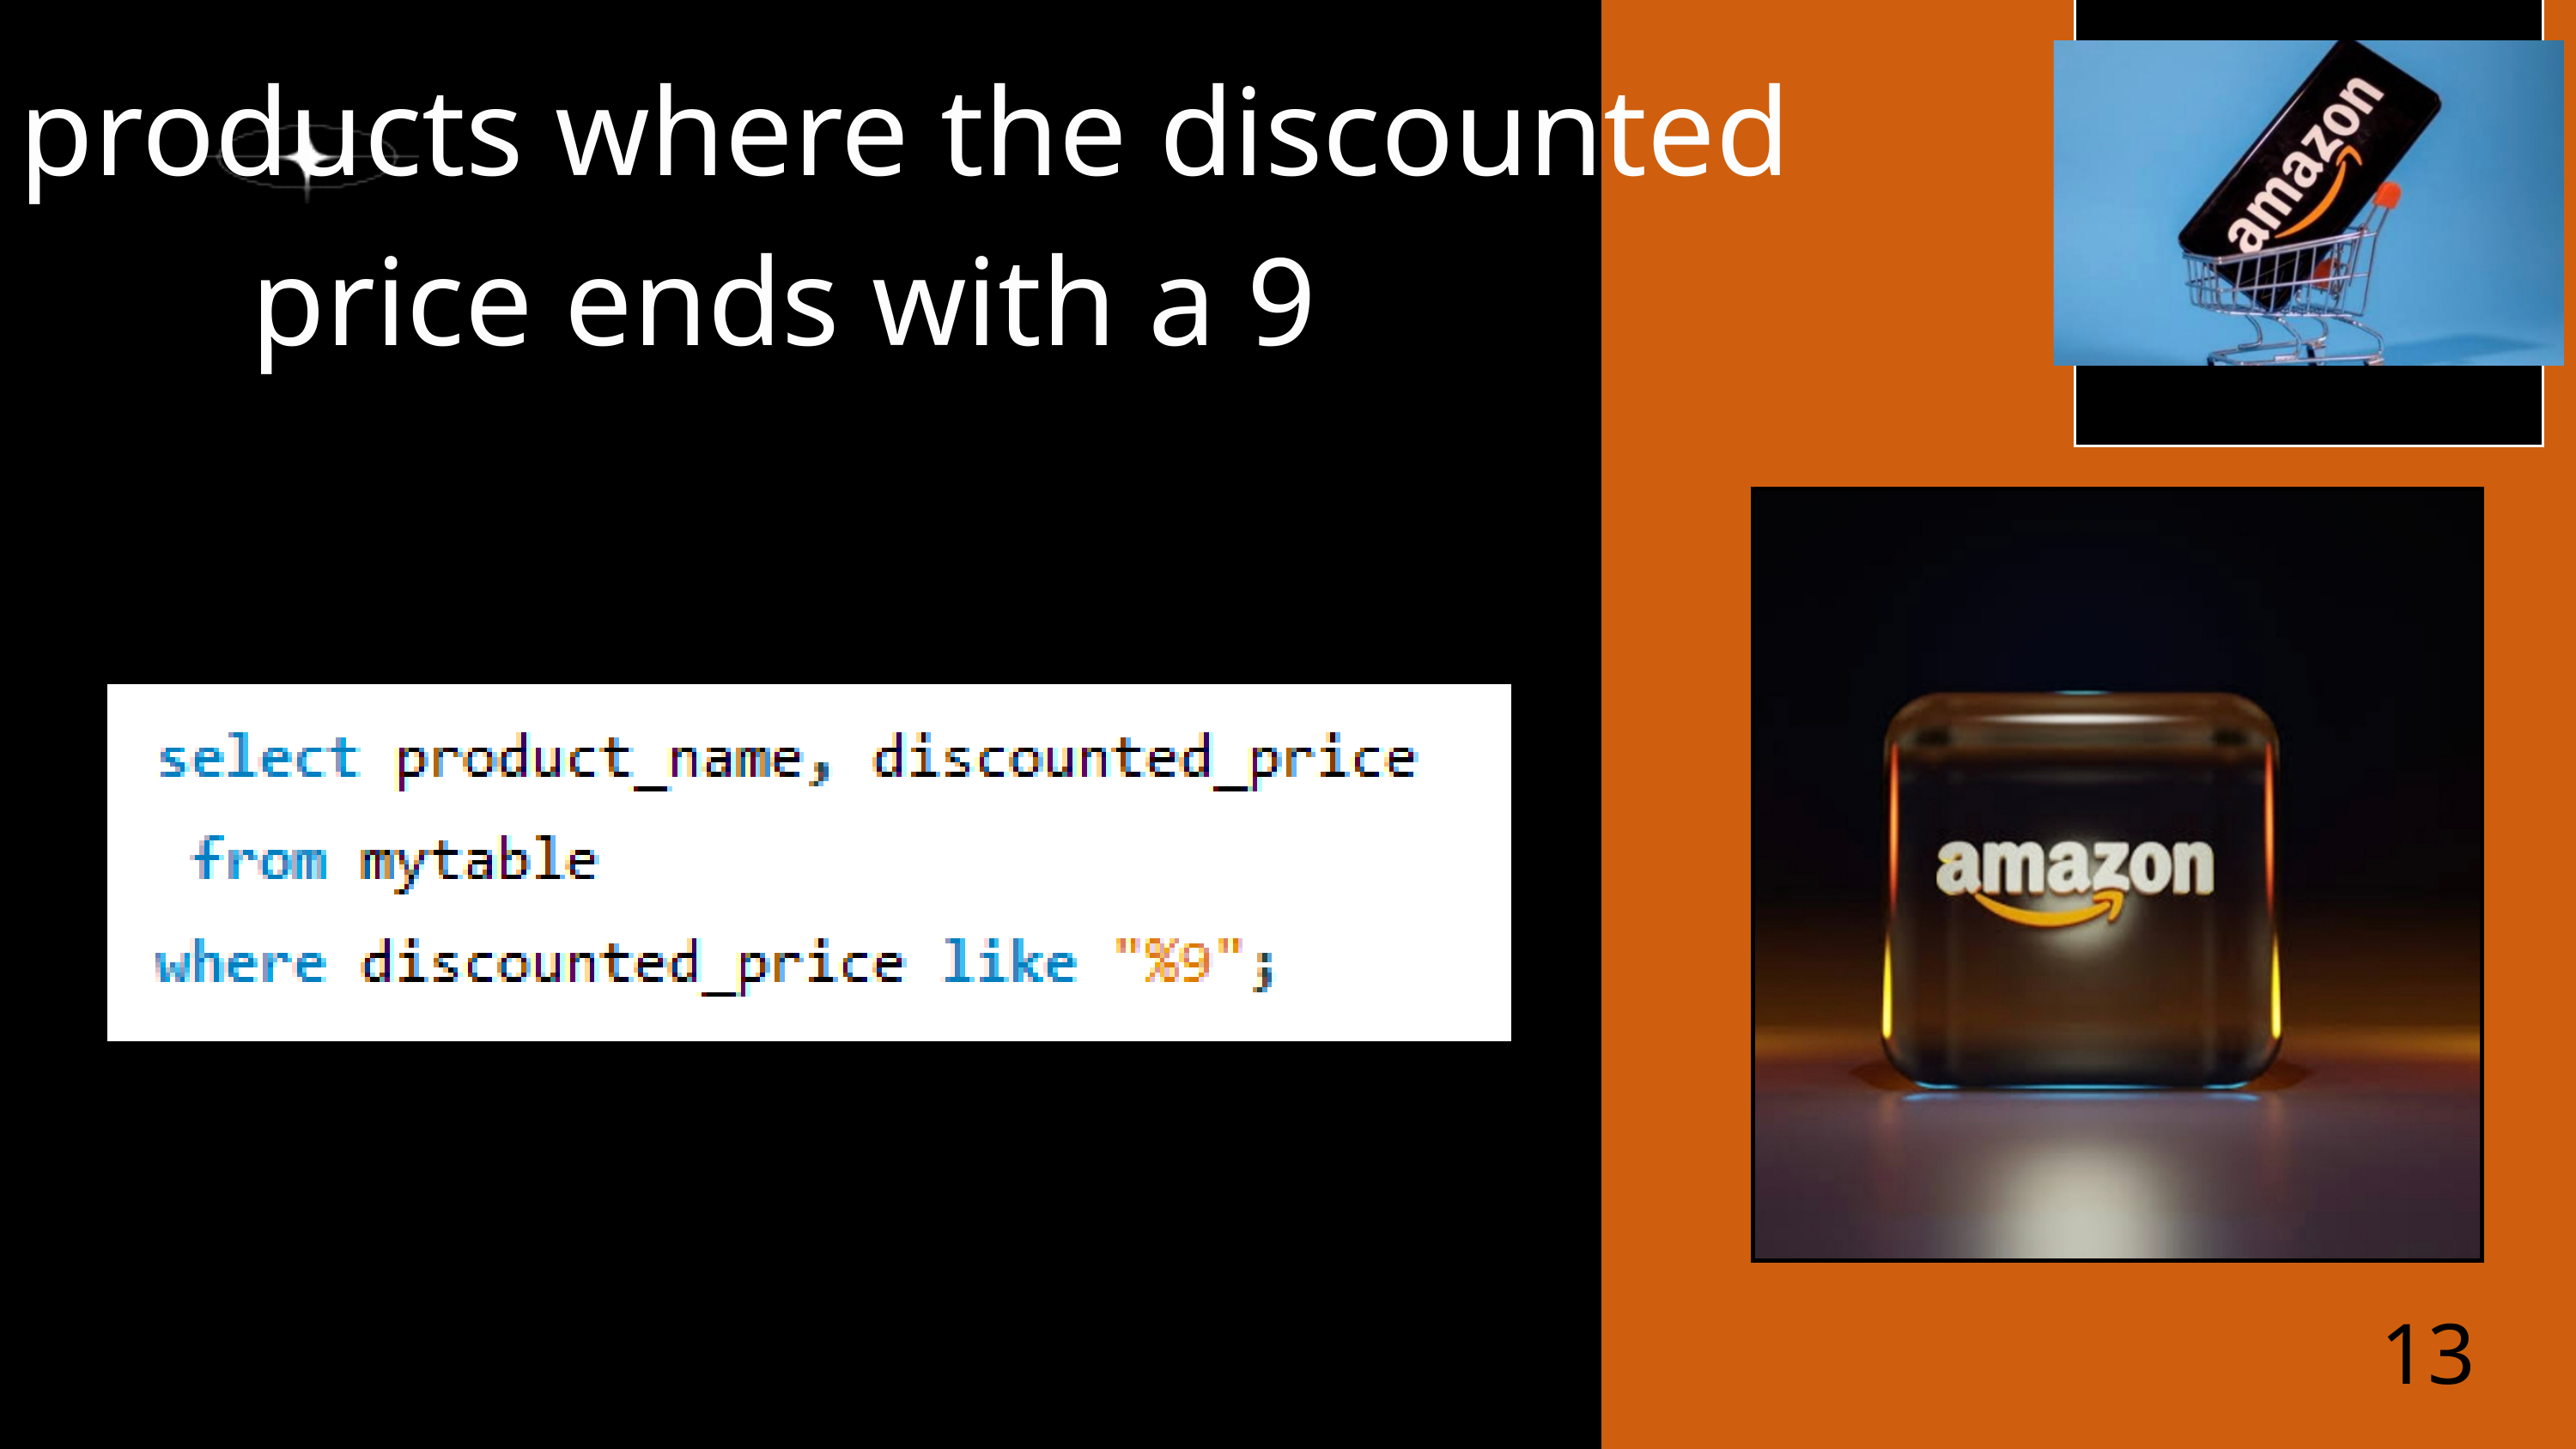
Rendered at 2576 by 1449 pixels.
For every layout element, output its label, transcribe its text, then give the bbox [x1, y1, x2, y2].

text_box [1601, 0, 2576, 1449]
text_box [107, 684, 1511, 1041]
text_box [1753, 488, 2482, 1261]
text_box Find products where the discounted price ends with a 9 [0, 30, 1597, 370]
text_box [2074, 0, 2543, 446]
